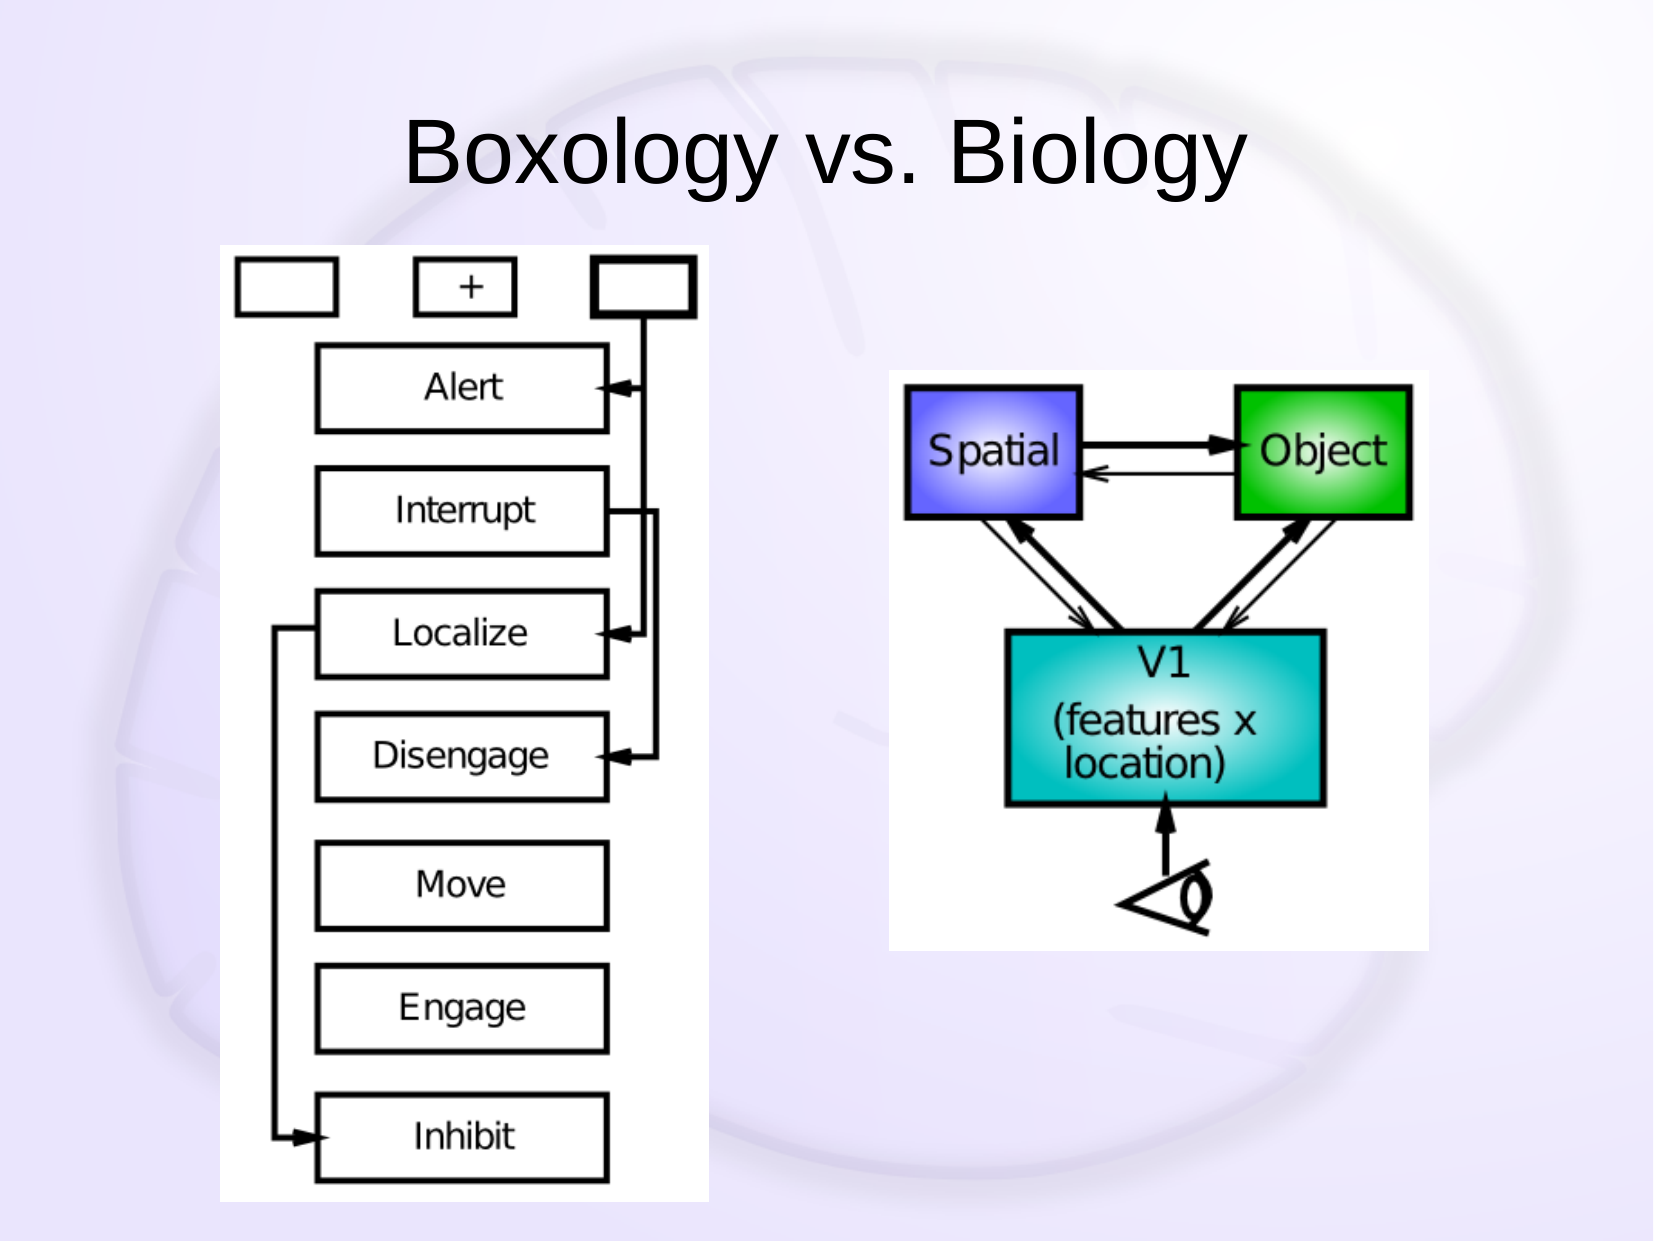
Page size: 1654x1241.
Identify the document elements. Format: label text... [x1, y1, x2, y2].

picture [0, 0, 1654, 1241]
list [213, 245, 715, 1202]
title Boxology vs. Biology [82, 49, 1571, 257]
